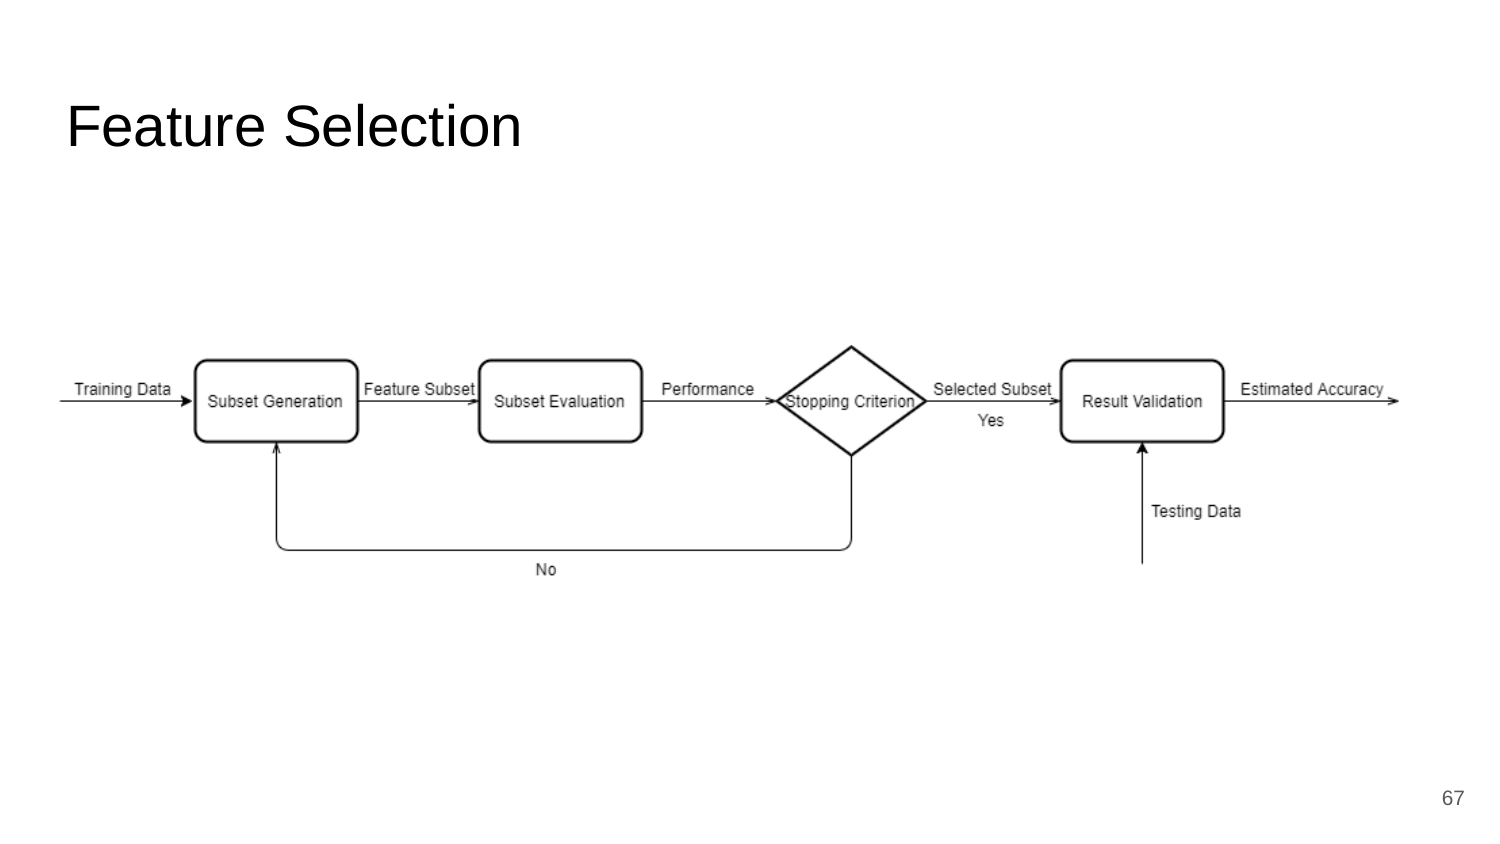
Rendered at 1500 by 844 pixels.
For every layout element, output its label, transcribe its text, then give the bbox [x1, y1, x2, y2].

picture [49, 344, 1411, 585]
title Feature Selection [51, 72, 1449, 167]
slide_number 67 [1389, 764, 1480, 830]
